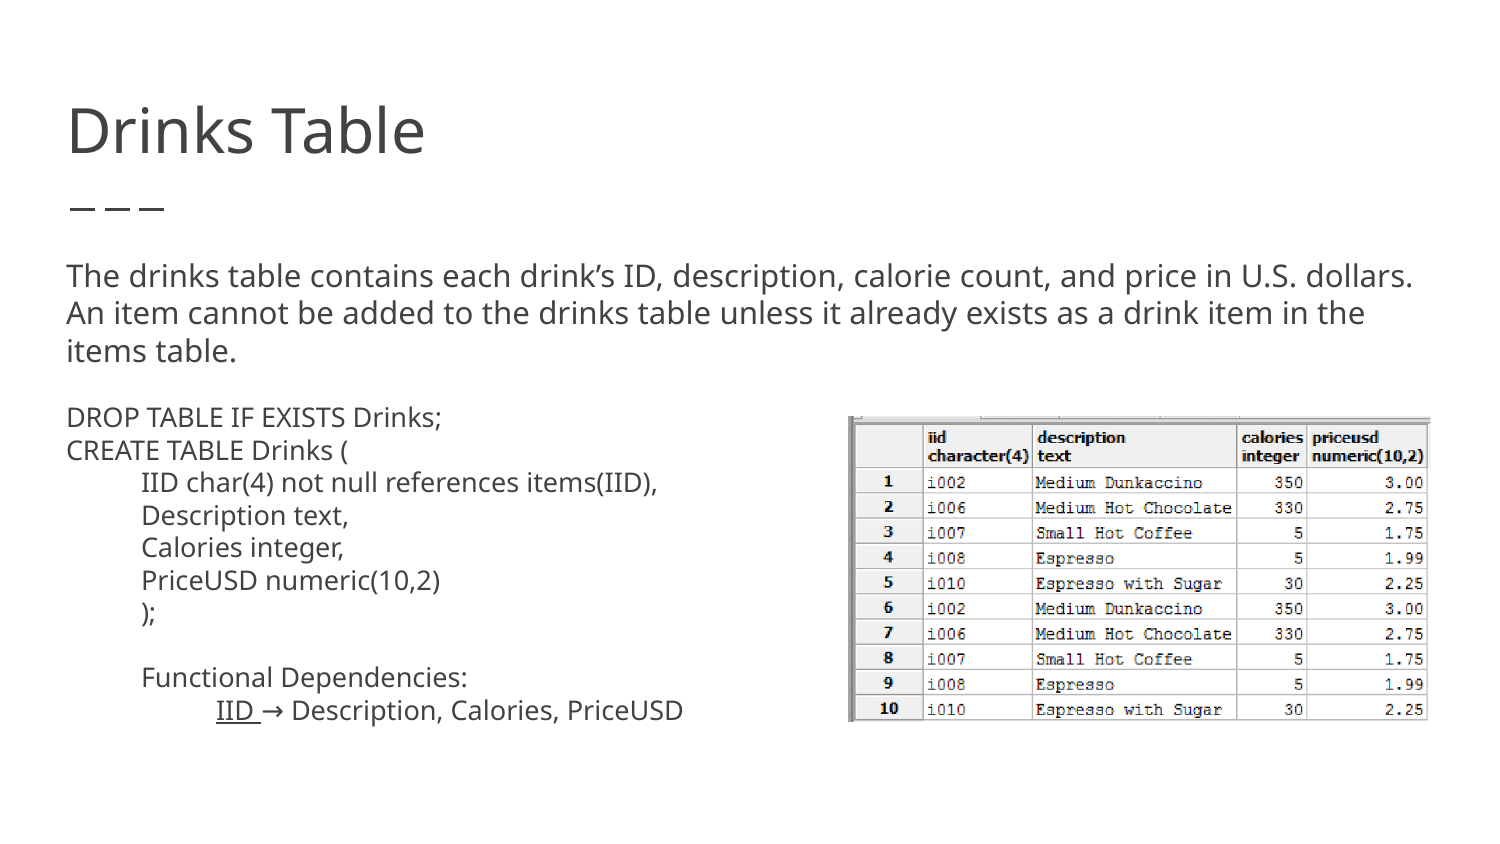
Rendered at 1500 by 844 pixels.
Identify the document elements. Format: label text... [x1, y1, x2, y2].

title Drinks Table [51, 61, 1449, 182]
list The drinks table contains each drink’s ID, description, calorie count, and price in U.S. dollars. An item cannot be added to the drinks table unless it already exists as a drink item in the items table. DROP TABLE IF EXISTS Drinks; CREATE TABLE Drinks ( IID char(4) not null references items(IID), Description text, Calories integer, PriceUSD numeric(10,2) ); Functional Dependencies: IID → Description, Calories, PriceUSD [51, 240, 1449, 750]
picture [847, 415, 1431, 722]
